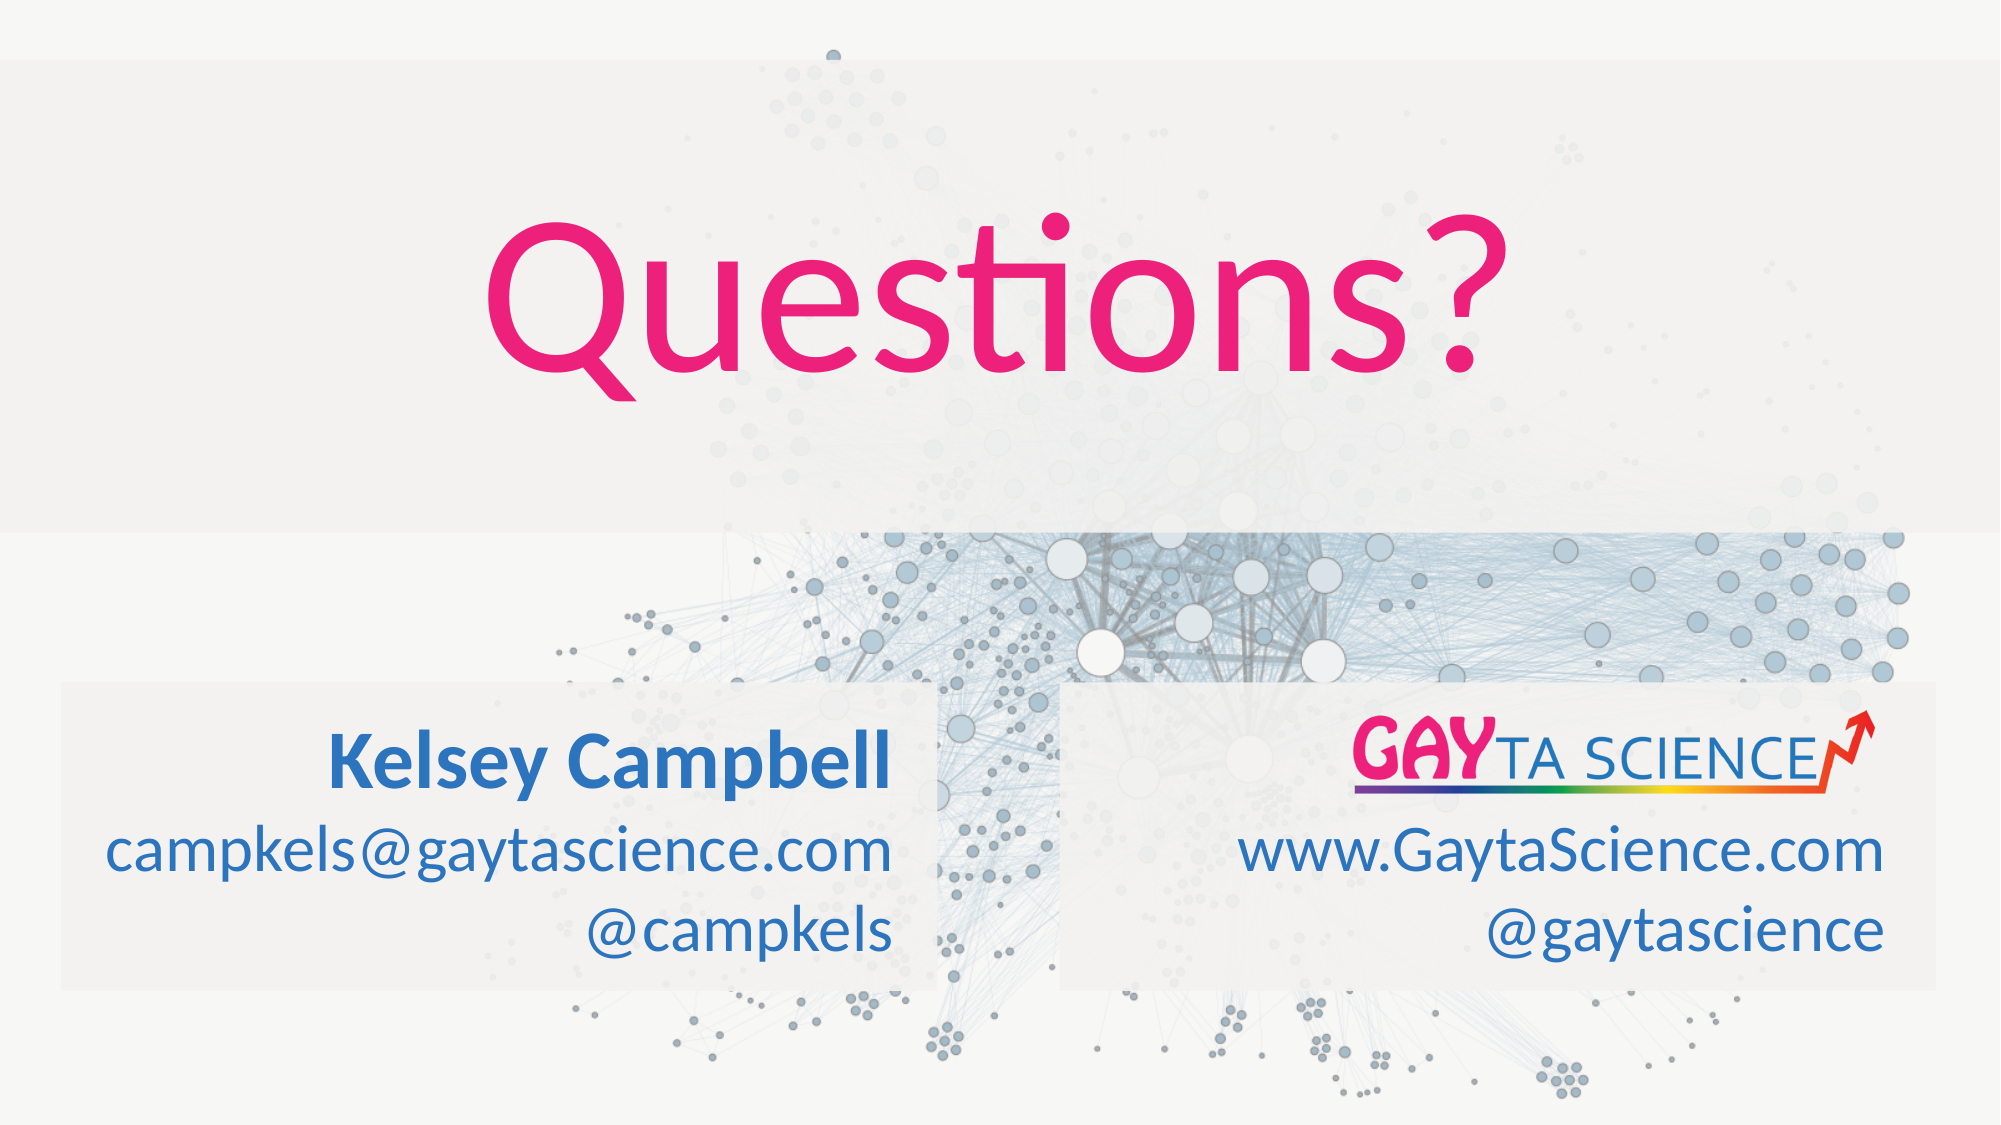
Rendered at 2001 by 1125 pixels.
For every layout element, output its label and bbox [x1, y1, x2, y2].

picture [460, 25, 1936, 1125]
text_box [0, 0, 2000, 1125]
